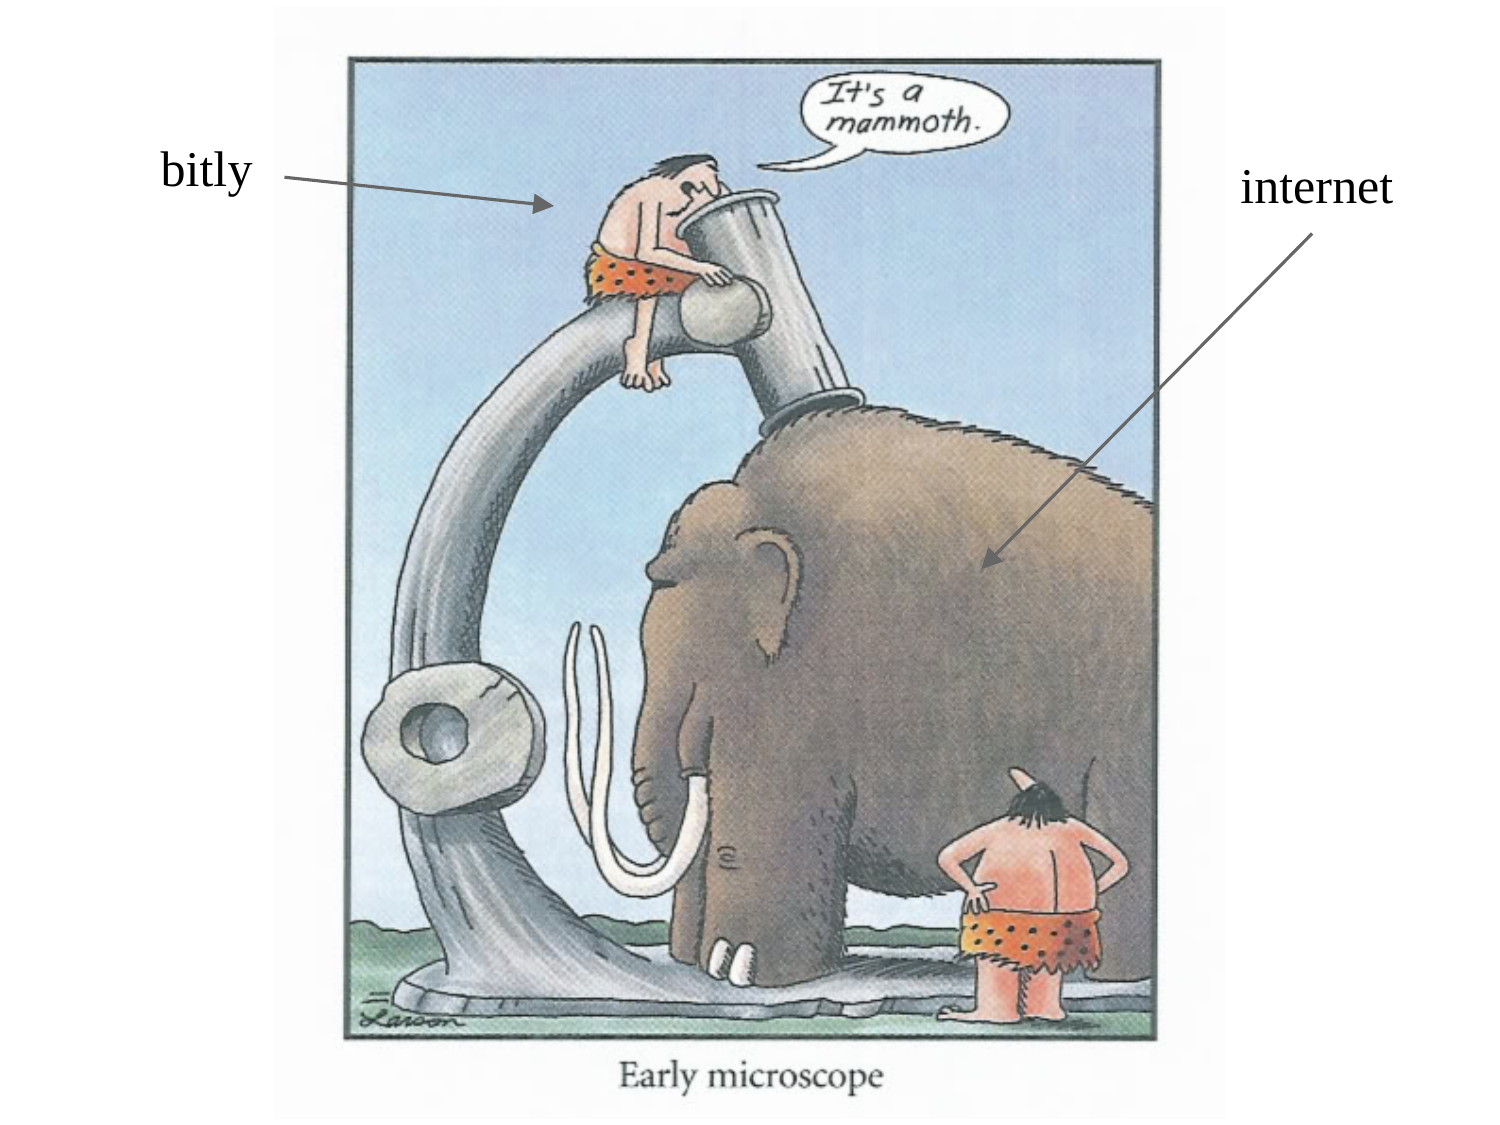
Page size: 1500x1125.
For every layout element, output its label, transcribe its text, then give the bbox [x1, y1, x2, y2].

text_box [274, 6, 1226, 1119]
text_box bitly [145, 120, 285, 234]
text_box internet [1225, 138, 1437, 245]
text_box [980, 233, 1313, 570]
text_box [284, 177, 555, 207]
